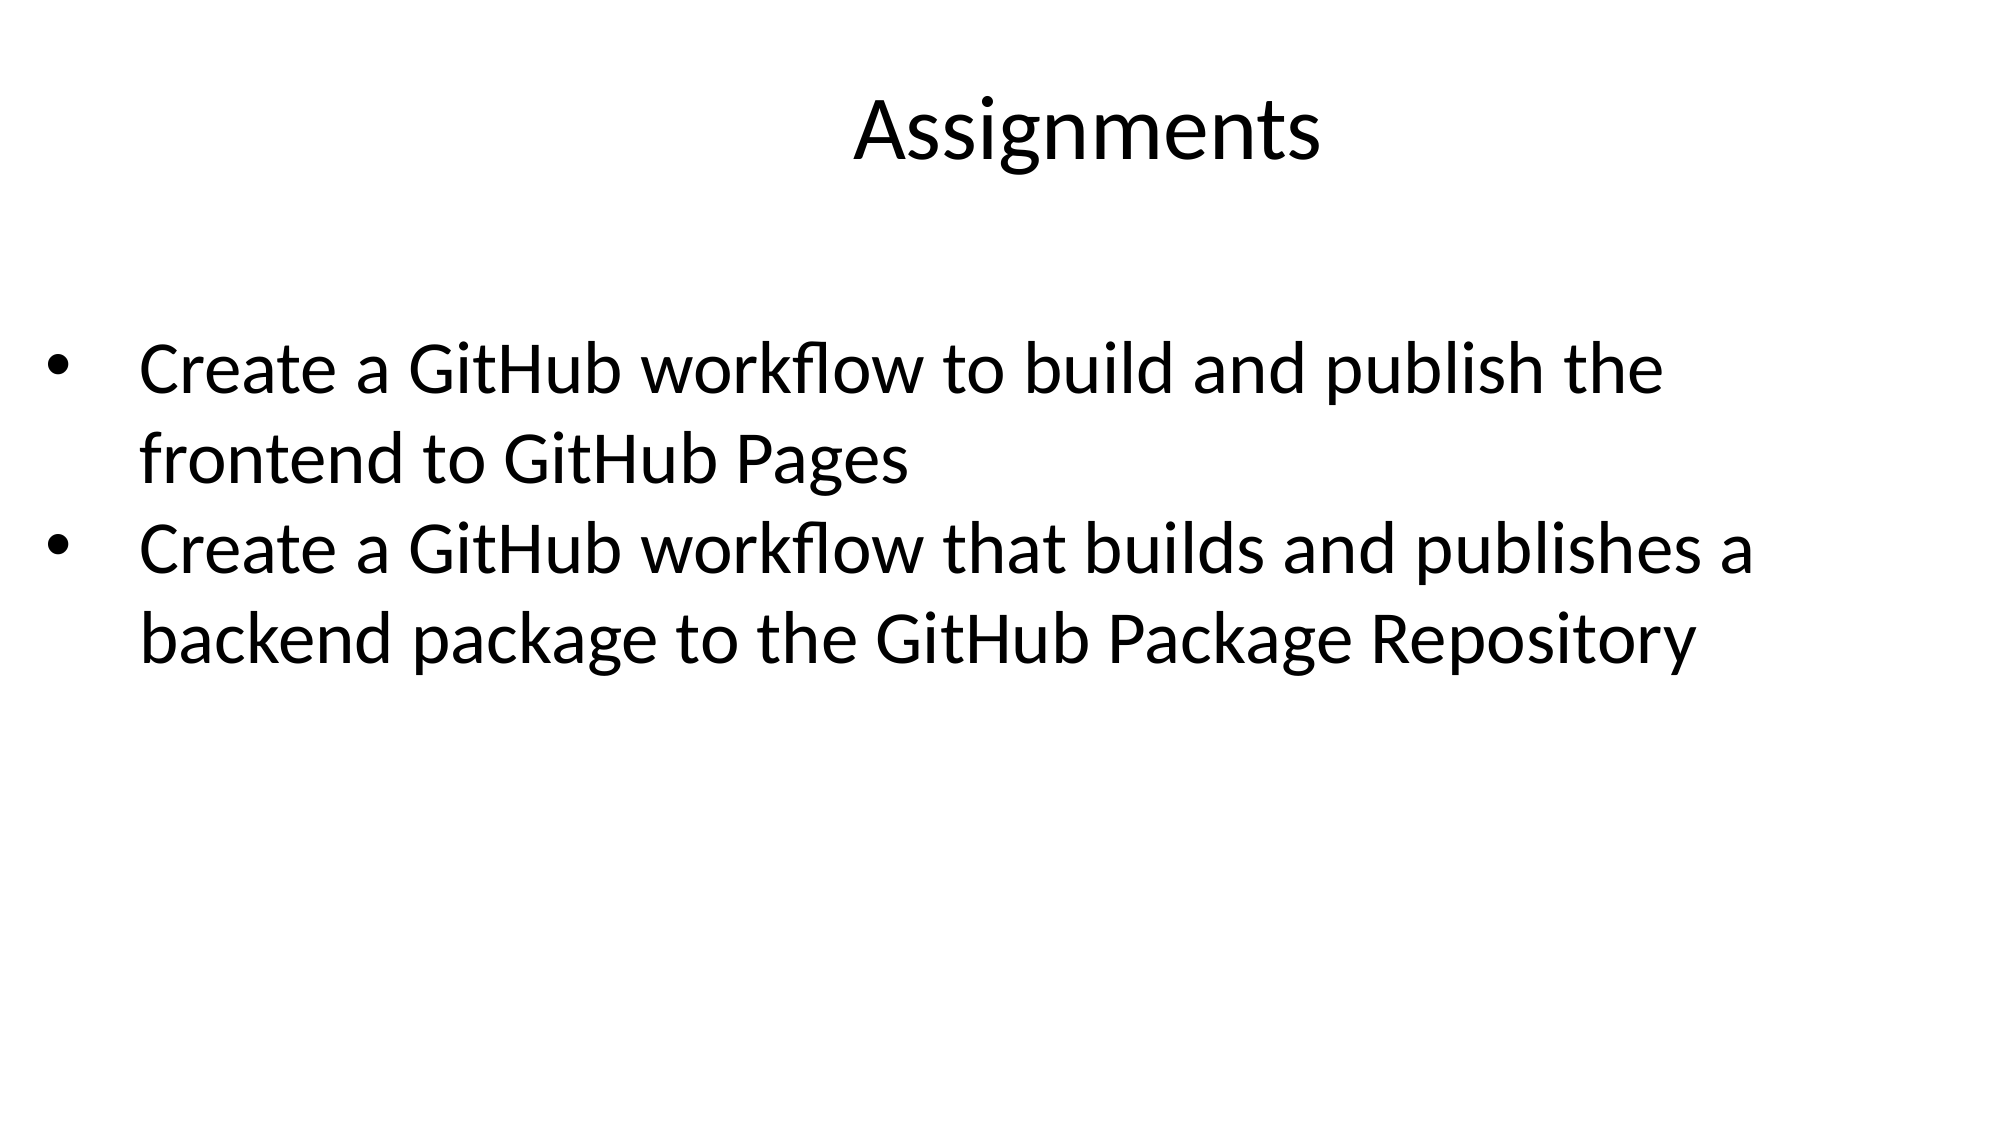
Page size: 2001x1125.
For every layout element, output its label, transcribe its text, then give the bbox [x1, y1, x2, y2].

text_box Create a GitHub workflow to build and publish the frontend to GitHub Pages Create a GitHub workflow that builds and publishes a backend package to the GitHub Package Repository [30, 310, 1850, 686]
text_box Assignments [838, 61, 1339, 186]
